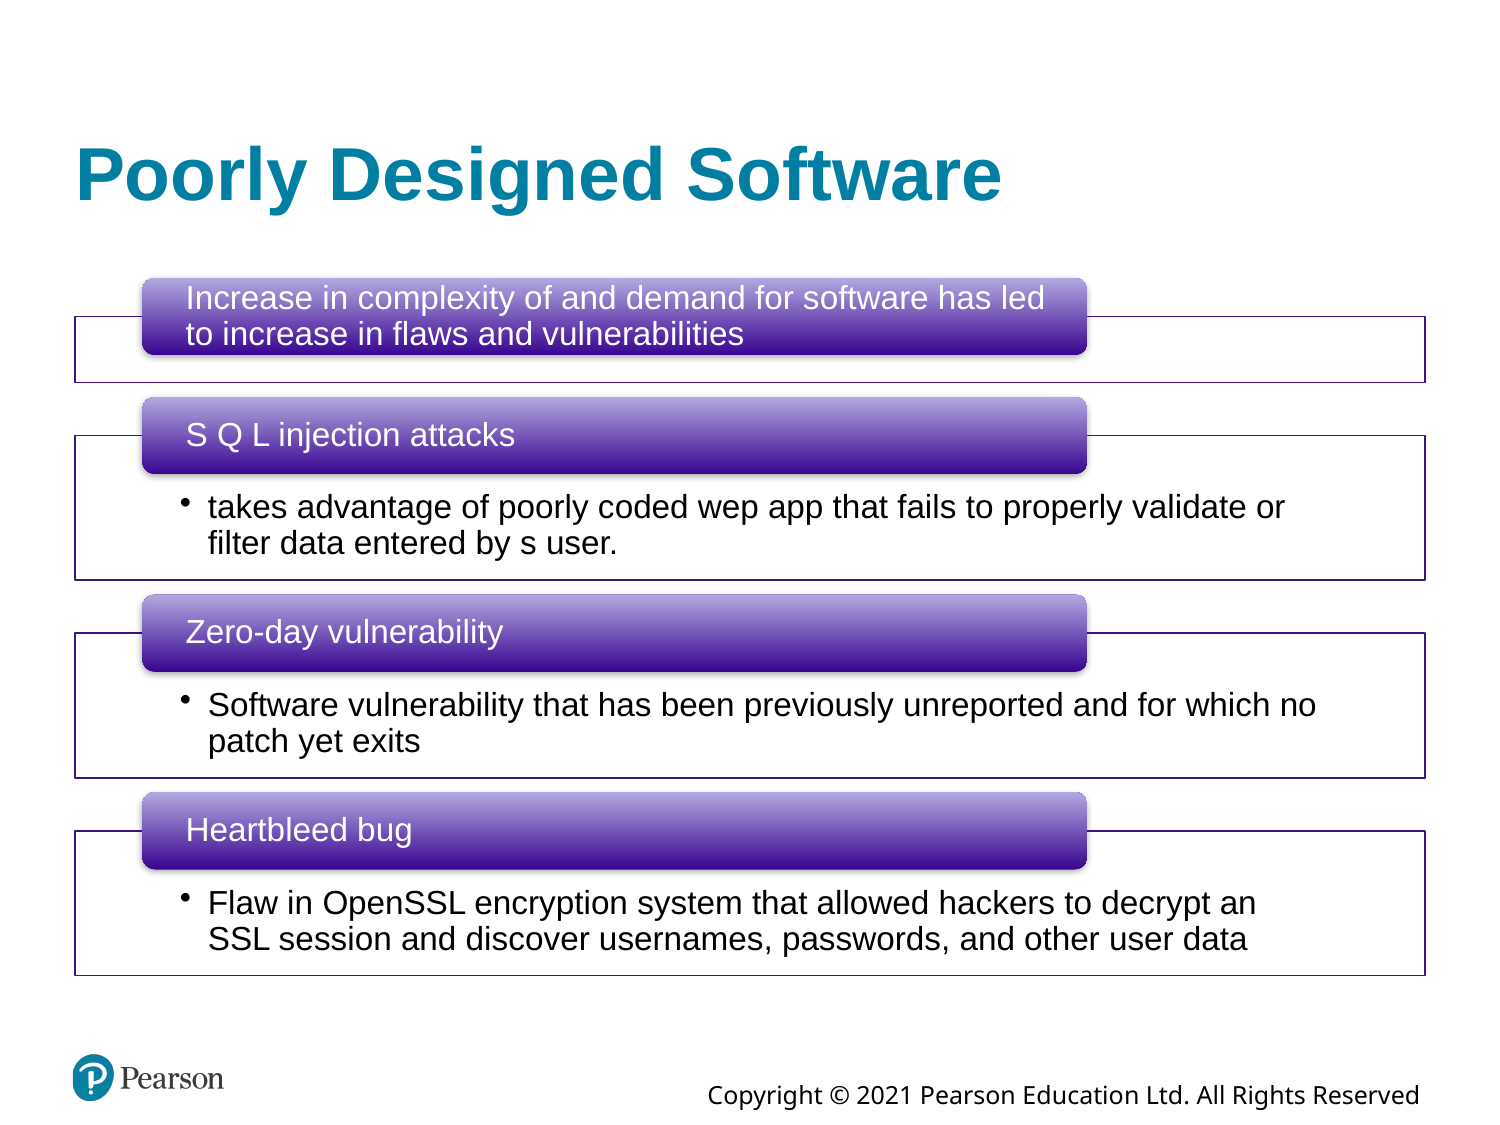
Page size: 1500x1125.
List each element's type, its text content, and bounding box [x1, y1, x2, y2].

picture [80, 1063, 106, 1088]
picture [72, 1054, 88, 1070]
picture [98, 1054, 224, 1101]
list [74, 255, 1426, 999]
picture [72, 1087, 83, 1101]
title Poorly Designed Software [75, 35, 1425, 216]
